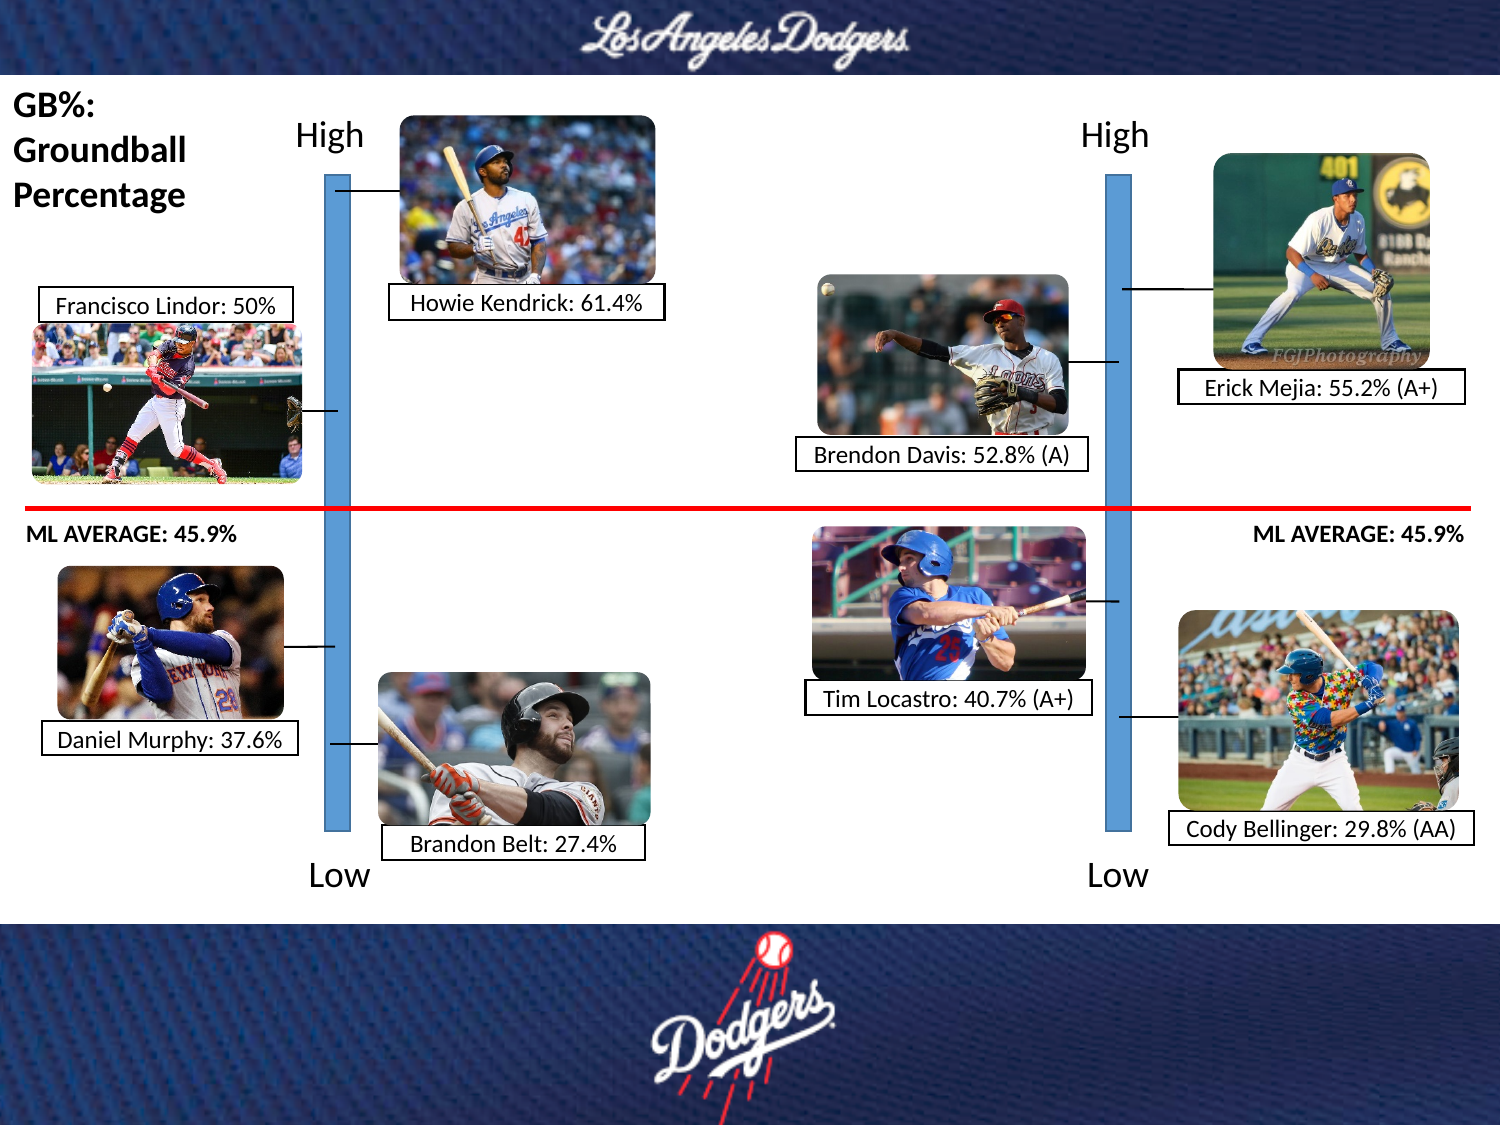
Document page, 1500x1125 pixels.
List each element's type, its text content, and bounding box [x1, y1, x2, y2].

text_box [1105, 511, 1132, 832]
text_box Brendon Davis: 52.8% (A) [795, 436, 1089, 472]
picture [399, 115, 656, 284]
picture [1213, 152, 1430, 370]
text_box Howie Kendrick: 61.4% [388, 283, 666, 321]
picture [812, 526, 1086, 681]
text_box Low [1072, 843, 1173, 903]
picture [0, 924, 1500, 1125]
text_box [324, 511, 351, 832]
text_box Daniel Murphy: 37.6% [41, 720, 299, 756]
text_box ML AVERAGE: 45.9% [1238, 510, 1498, 555]
text_box Brandon Belt: 27.4% [381, 826, 646, 861]
text_box High [280, 102, 394, 163]
picture [57, 565, 284, 720]
text_box High [1066, 102, 1179, 163]
picture [31, 323, 303, 485]
picture [0, 0, 1500, 75]
text_box ML AVERAGE: 45.9% [10, 510, 271, 555]
text_box [1105, 174, 1132, 506]
text_box Cody Bellinger: 29.8% (AA) [1168, 810, 1475, 846]
picture [1178, 610, 1459, 811]
picture [817, 274, 1069, 435]
picture [378, 672, 651, 826]
text_box Francisco Lindor: 50% [38, 286, 294, 323]
text_box Low [293, 843, 407, 903]
text_box GB%: Groundball Percentage [0, 73, 266, 223]
text_box Erick Mejia: 55.2% (A+) [1177, 368, 1466, 405]
text_box Tim Locastro: 40.7% (A+) [804, 679, 1093, 716]
text_box [324, 174, 351, 506]
